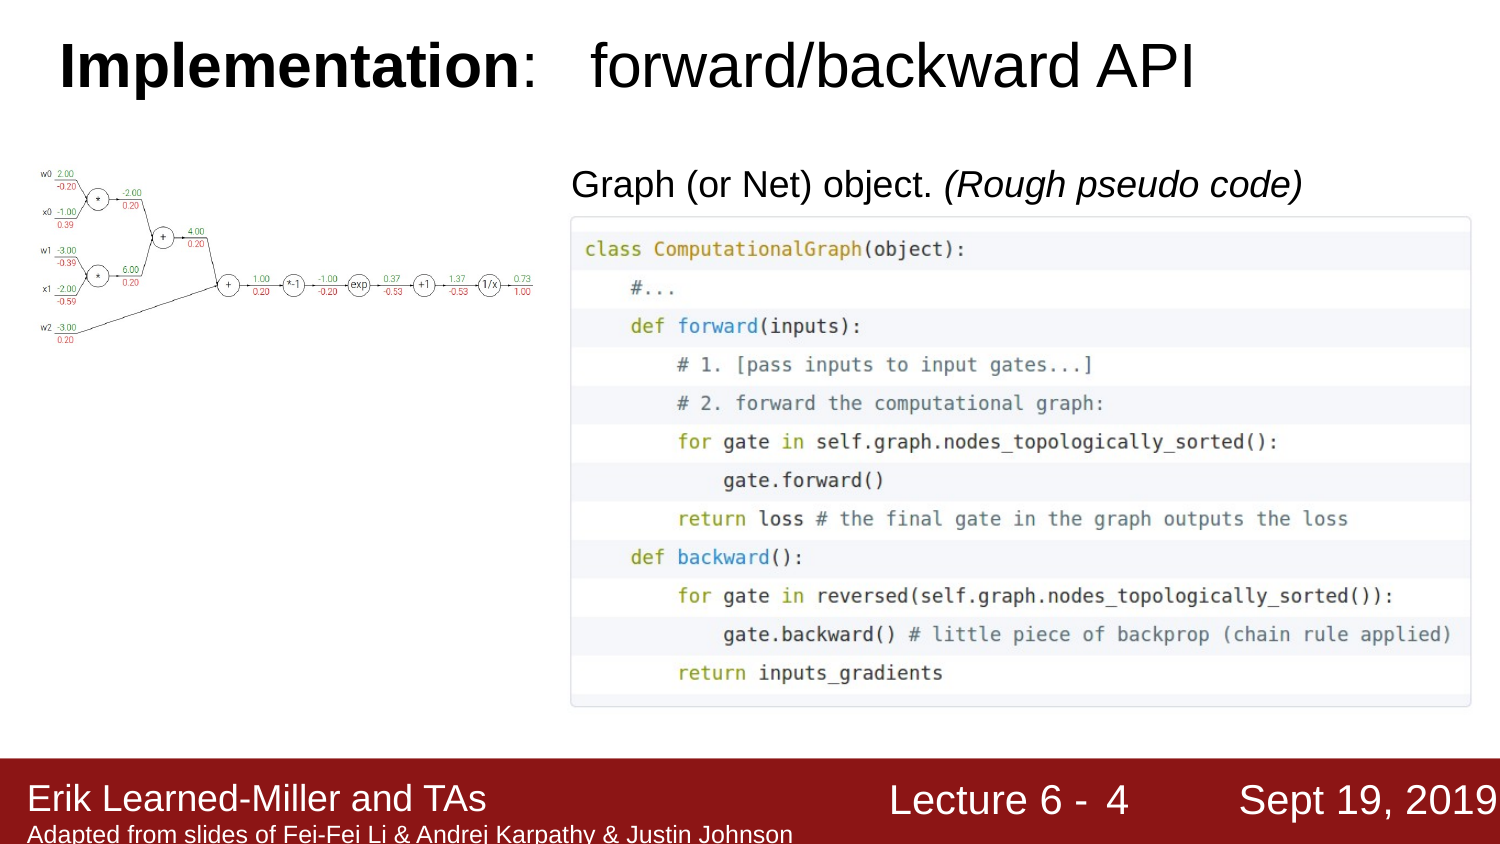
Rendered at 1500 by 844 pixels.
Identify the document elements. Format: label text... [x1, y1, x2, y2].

text_box Implementation: forward/backward API [44, 10, 1418, 108]
picture [32, 164, 535, 346]
slide_number ‹#› [1054, 765, 1145, 831]
picture [567, 213, 1477, 715]
text_box Graph (or Net) object. (Rough pseudo code) [556, 144, 1439, 217]
